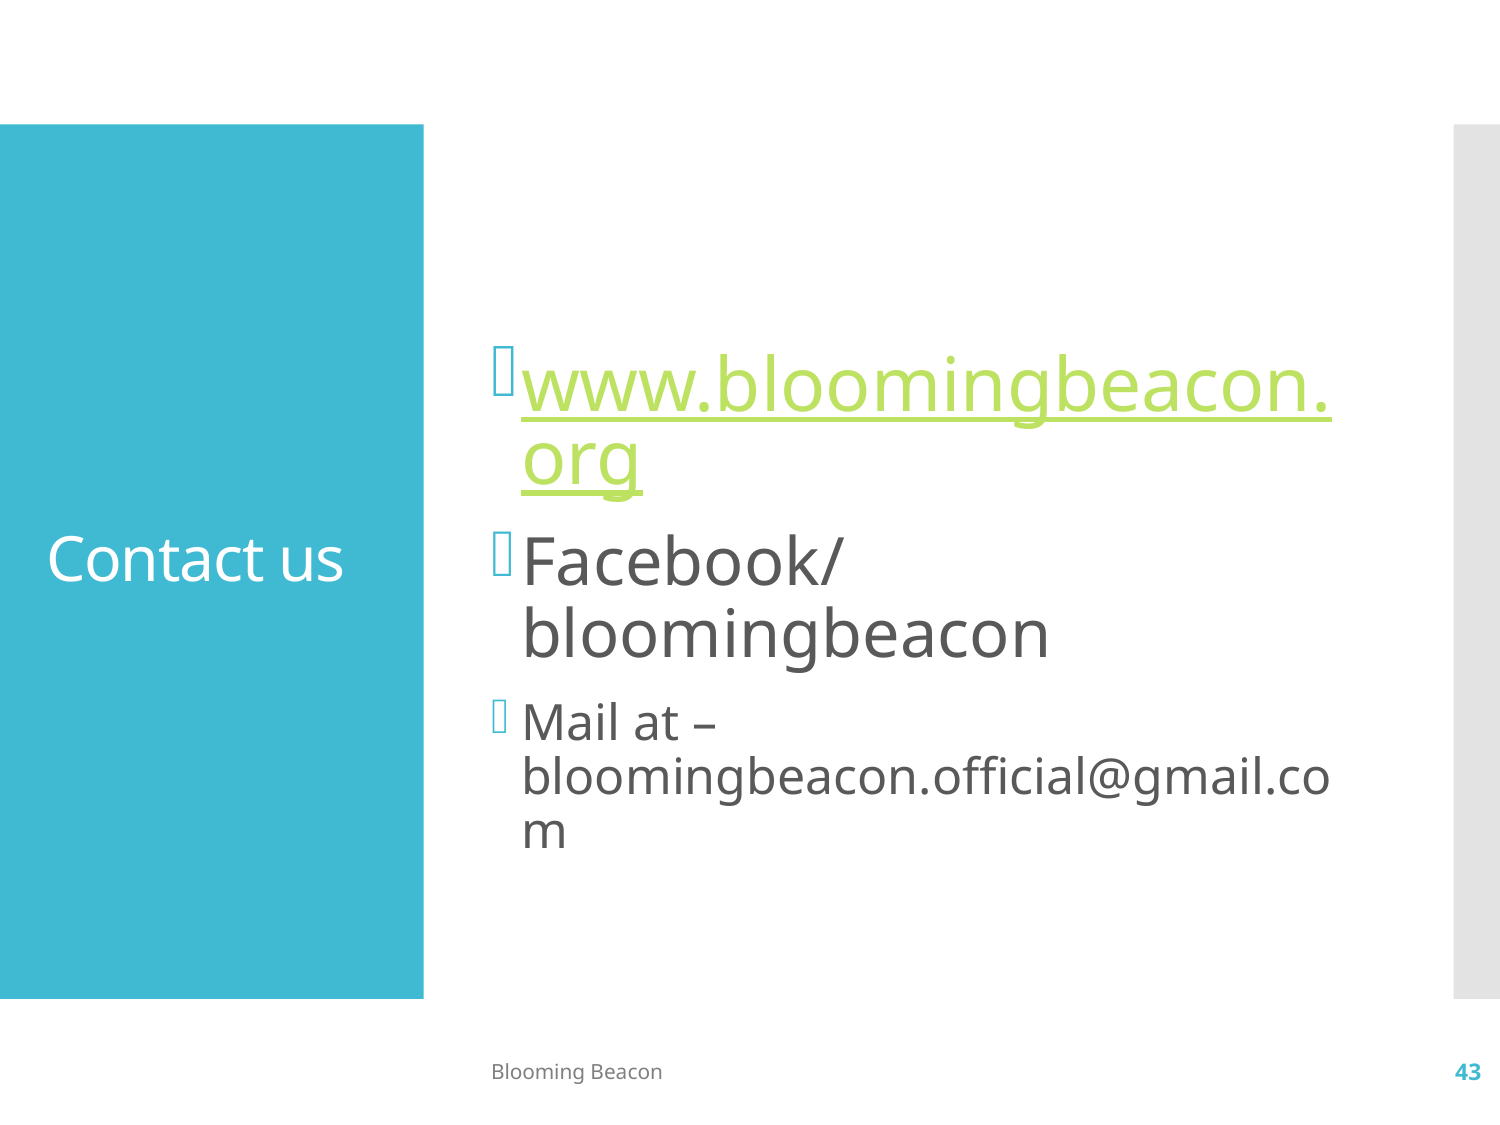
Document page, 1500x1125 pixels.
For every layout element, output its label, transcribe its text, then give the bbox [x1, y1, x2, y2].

slide_number 43 [1308, 1042, 1497, 1103]
footer Blooming Beacon [476, 1042, 1204, 1103]
list www.bloomingbeacon.org Facebook/bloomingbeacon Mail at – bloomingbeacon.official@gmail.com [476, 141, 1376, 982]
title Contact us [31, 184, 394, 940]
